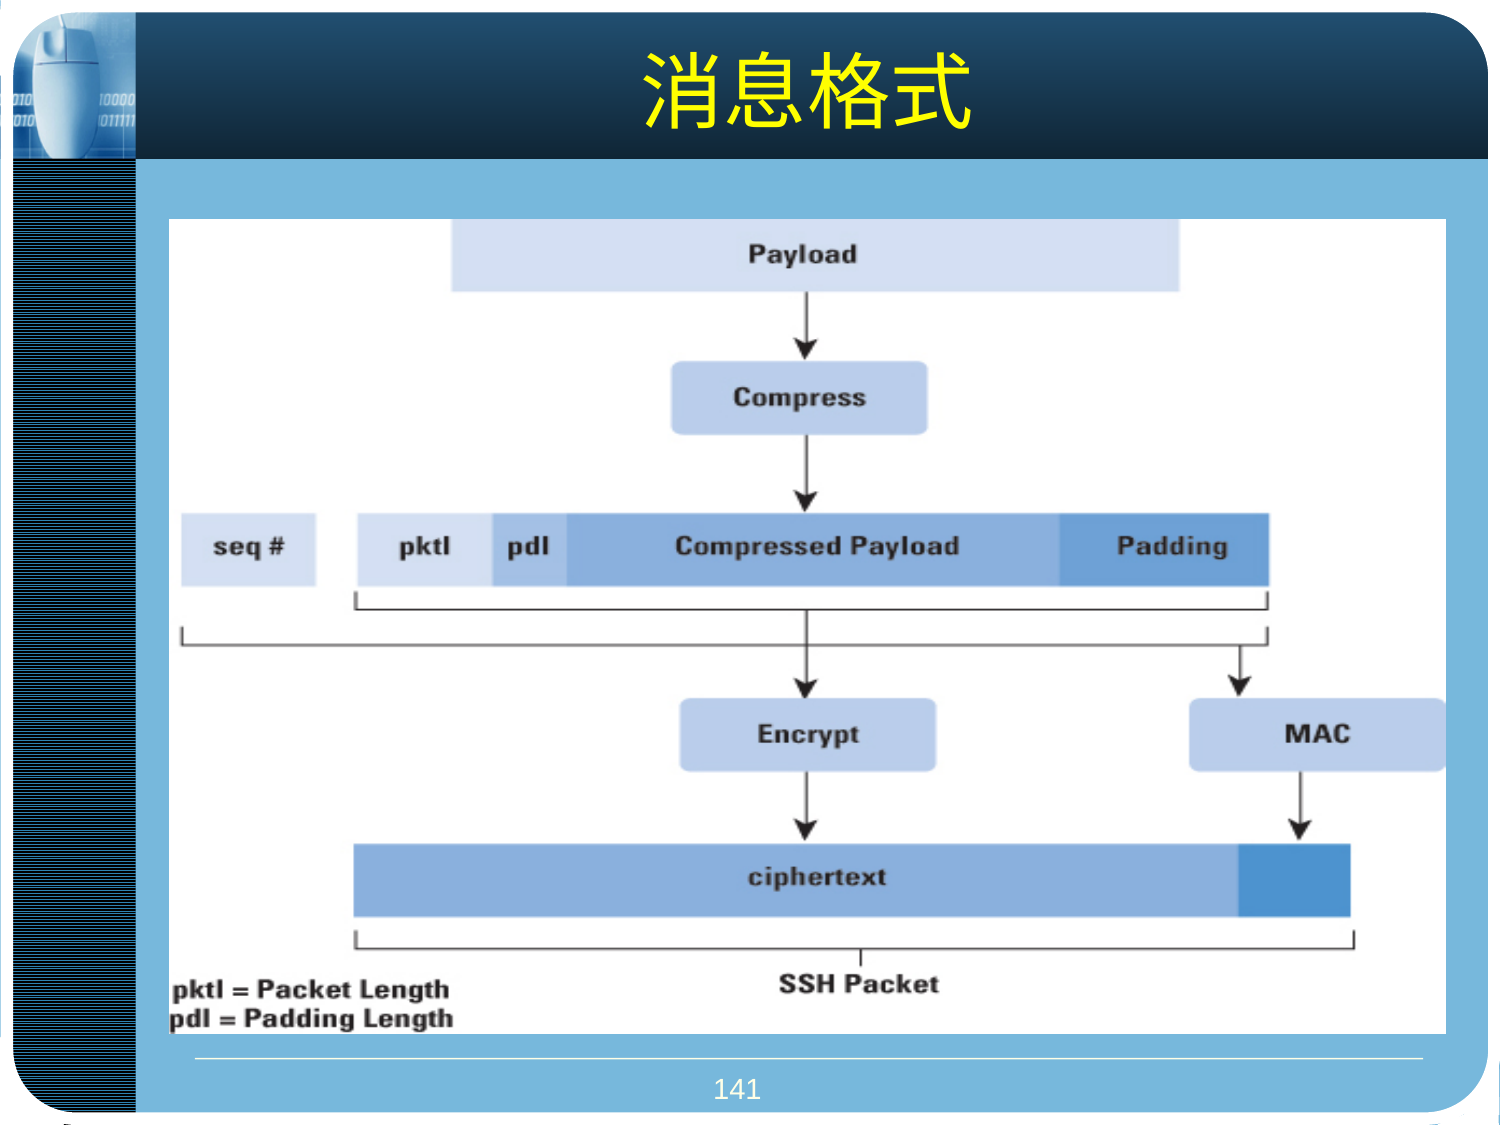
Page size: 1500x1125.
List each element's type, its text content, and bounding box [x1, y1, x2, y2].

title 消息格式 [194, 30, 1420, 149]
picture [14, 13, 136, 158]
slide_number 141 [562, 1062, 913, 1113]
picture [169, 219, 1446, 1034]
